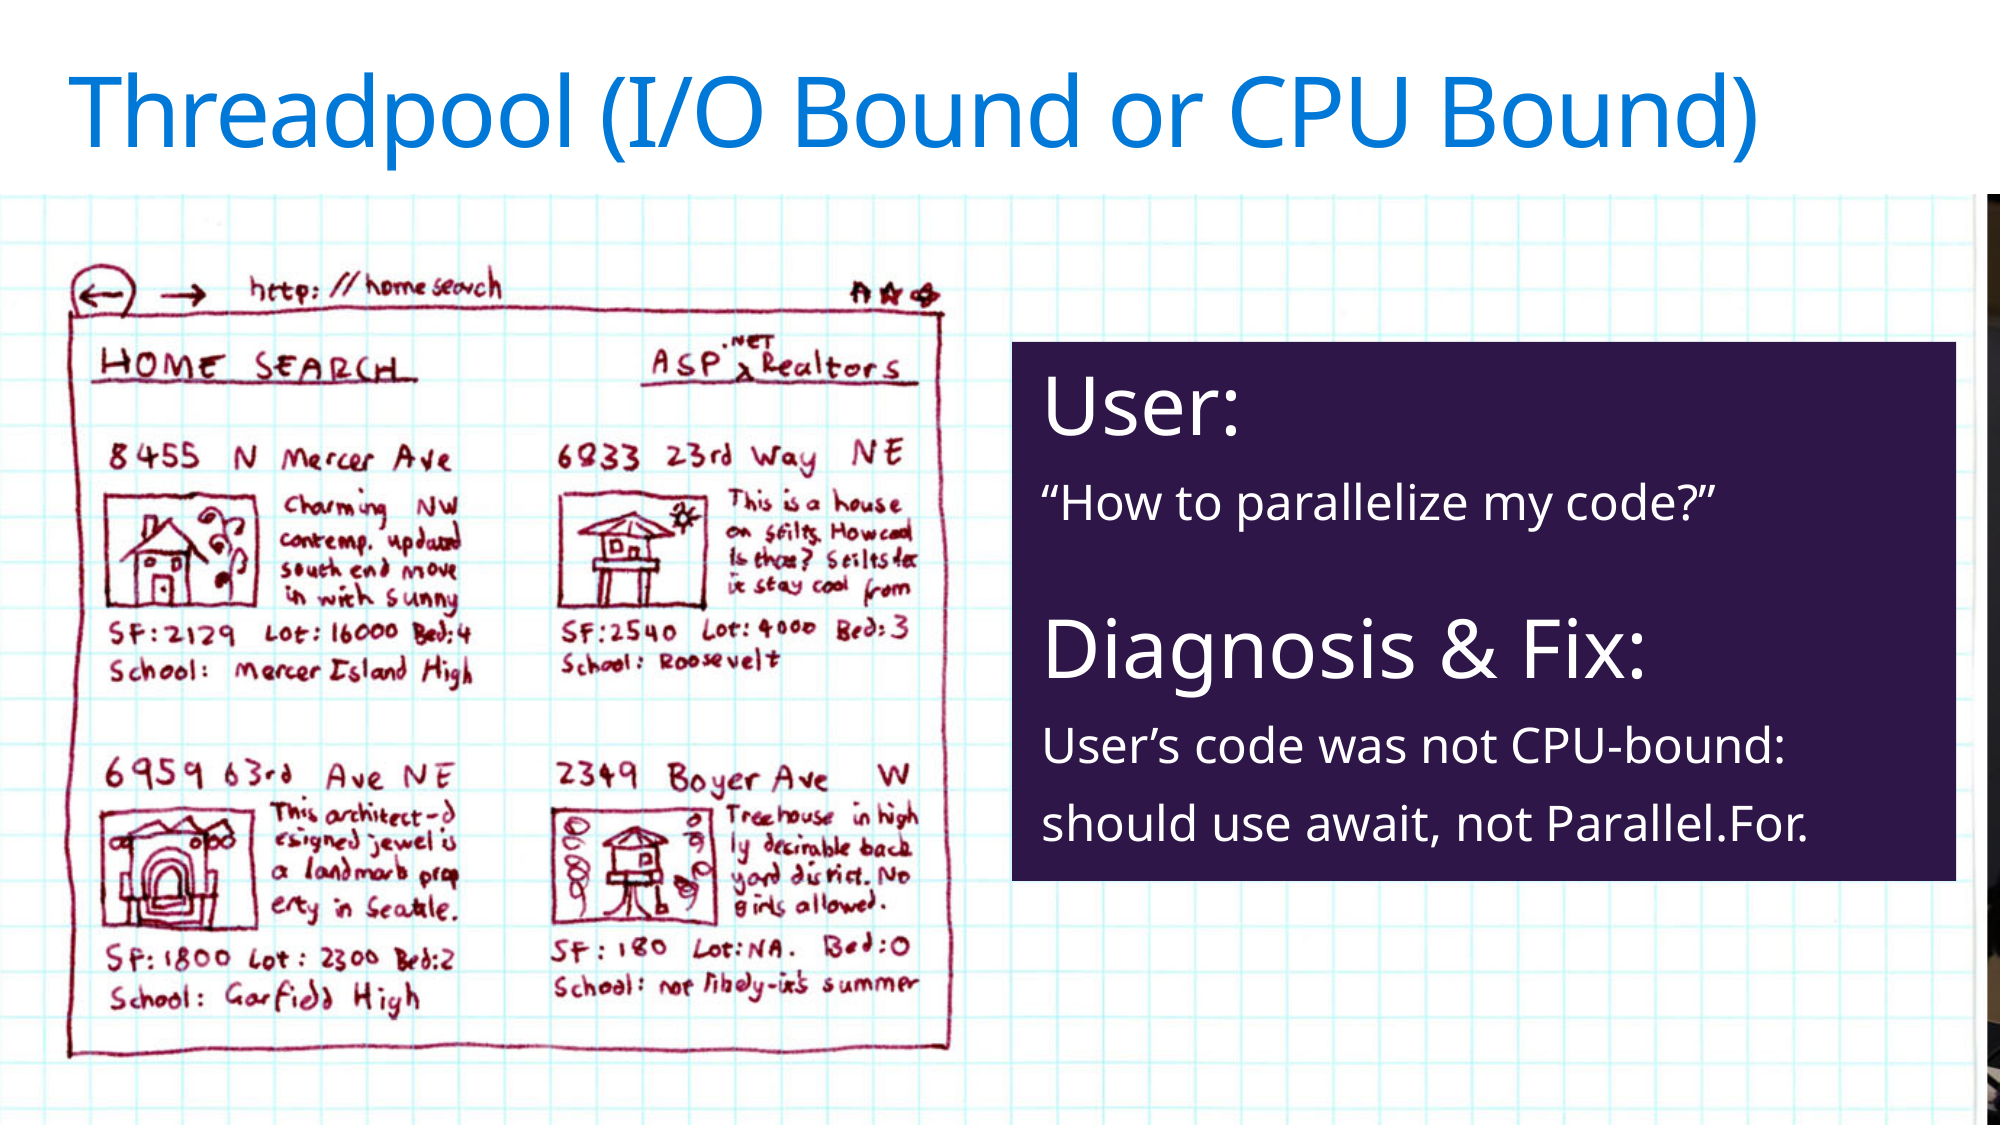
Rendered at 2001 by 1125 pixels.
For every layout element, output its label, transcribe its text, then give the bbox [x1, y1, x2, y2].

picture [0, 194, 2000, 1125]
title Threadpool (I/O Bound or CPU Bound) [44, 47, 1957, 194]
